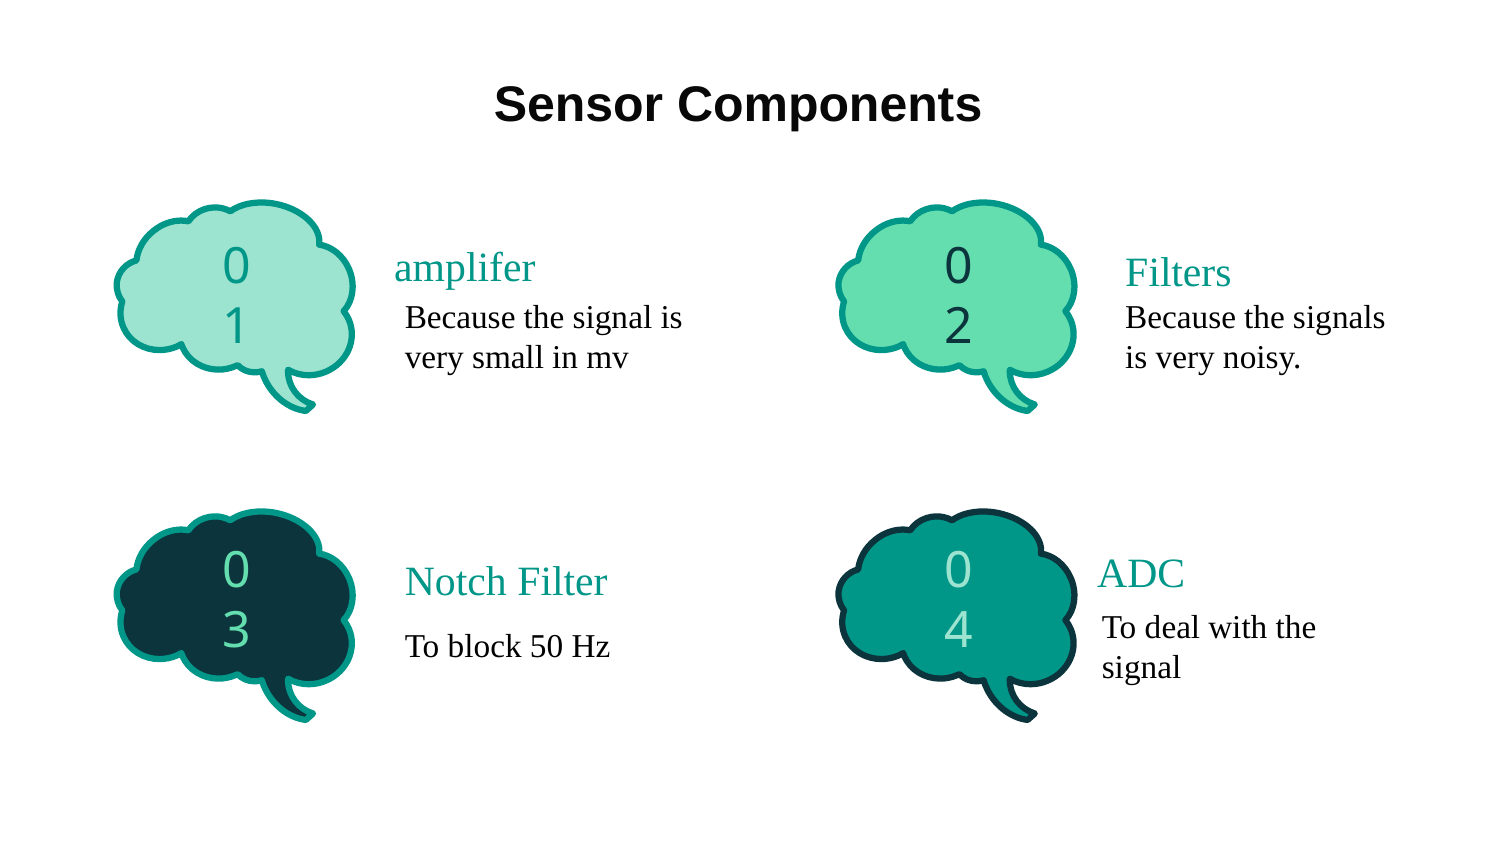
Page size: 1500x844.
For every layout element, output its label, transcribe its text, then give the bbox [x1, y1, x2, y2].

text_box 03 [195, 556, 278, 639]
text_box To deal with the signal [1086, 598, 1396, 692]
text_box [116, 202, 353, 411]
text_box Filters [1110, 234, 1420, 291]
text_box ADC [1082, 536, 1392, 607]
text_box 02 [917, 252, 1000, 335]
text_box 04 [917, 556, 1000, 639]
text_box [838, 511, 1075, 720]
text_box [116, 511, 353, 720]
text_box Because the signal is very small in mv [389, 291, 699, 380]
text_box 01 [195, 252, 278, 335]
text_box Because the signals is very noisy. [1110, 291, 1420, 380]
title Sensor Components [17, 56, 1459, 151]
text_box amplifer [379, 229, 689, 300]
text_box To block 50 Hz [389, 600, 699, 688]
text_box Notch Filter [389, 543, 699, 600]
text_box [838, 202, 1075, 411]
